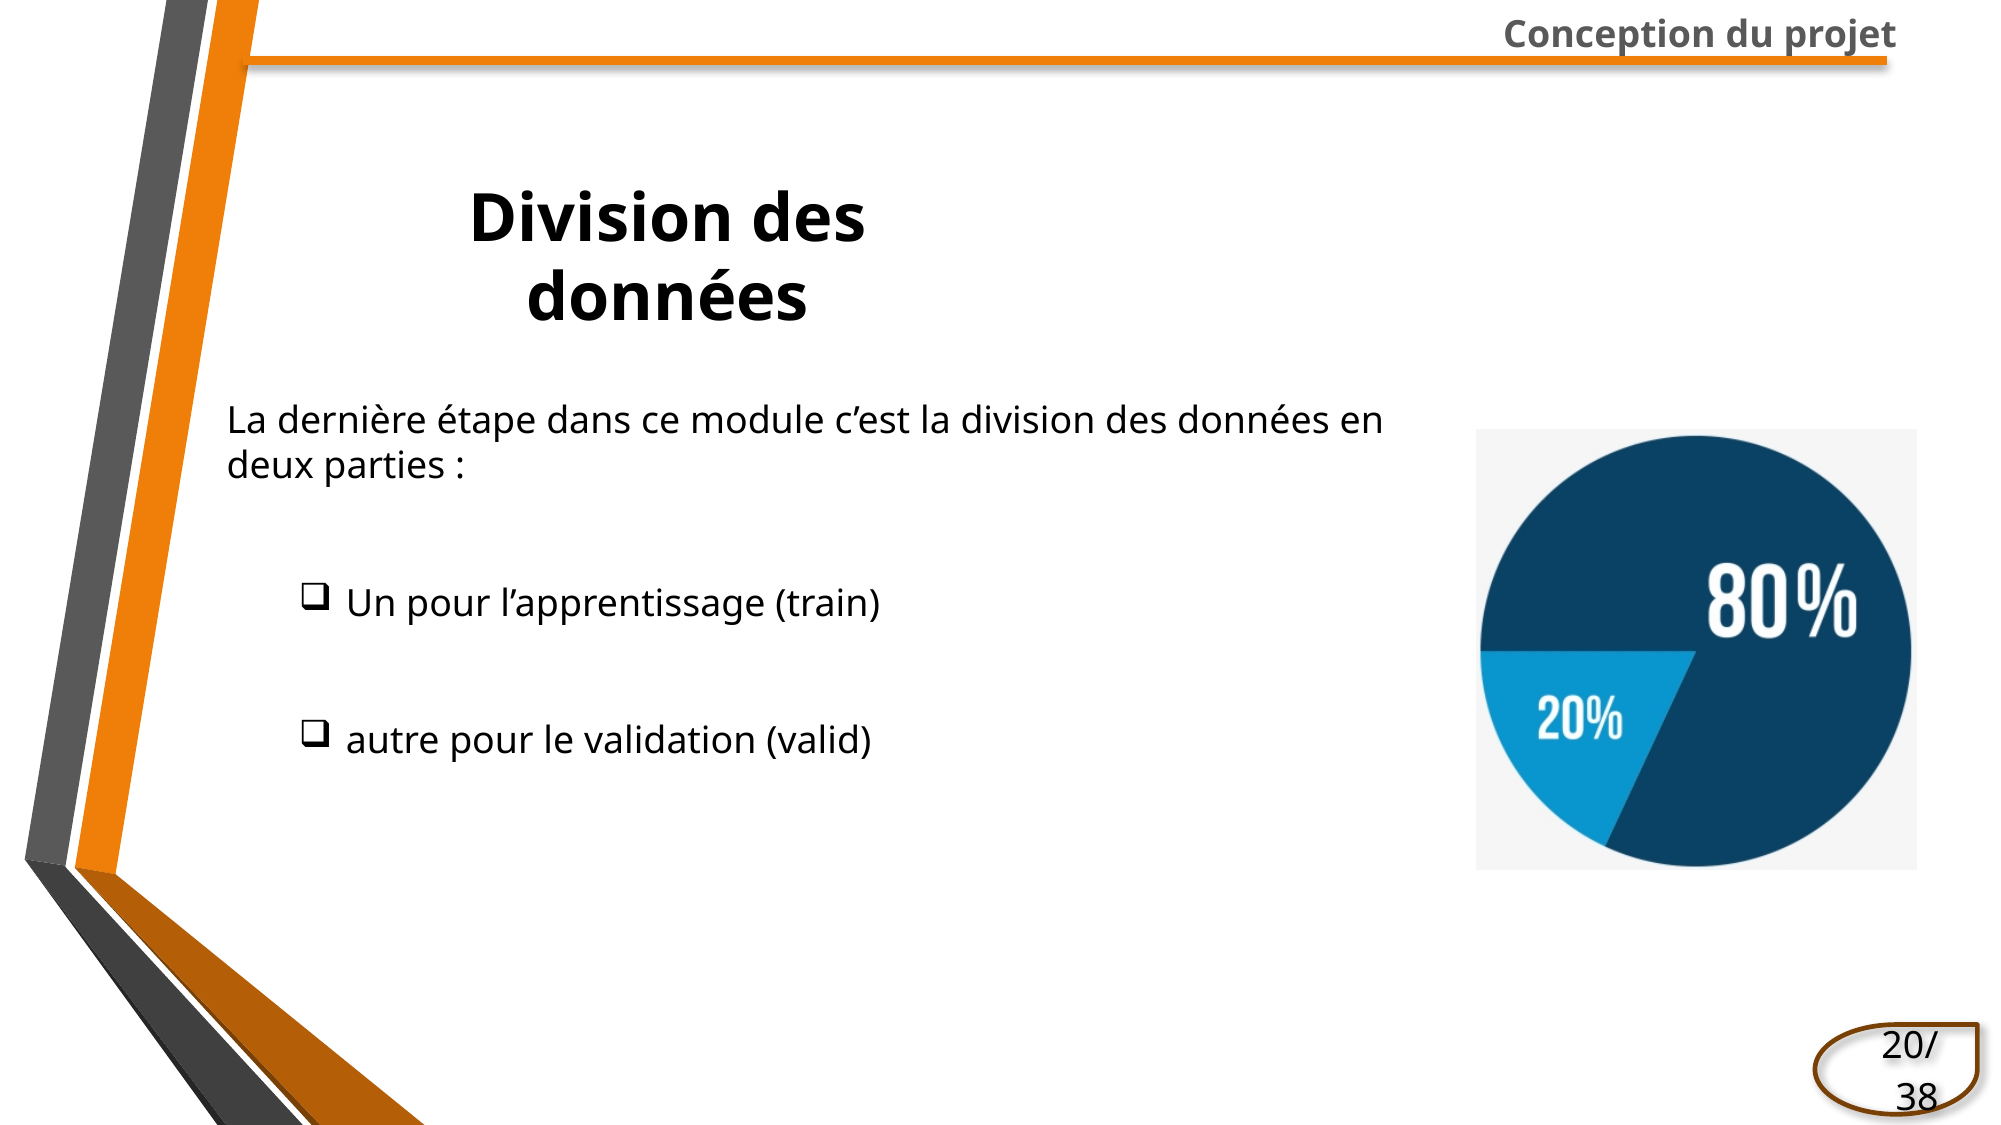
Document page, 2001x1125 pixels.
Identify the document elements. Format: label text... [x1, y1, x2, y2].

text_box Division des données [307, 166, 1029, 342]
text_box La dernière étape dans ce module c’est la division des données en deux parties : [211, 388, 1477, 494]
text_box 20/38 [1814, 1024, 1978, 1115]
text_box Un pour l’apprentissage (train) [284, 571, 929, 632]
text_box autre pour le validation (valid) [284, 708, 1285, 769]
text_box Conception du projet [1488, 2, 1913, 63]
picture [1475, 429, 1918, 871]
